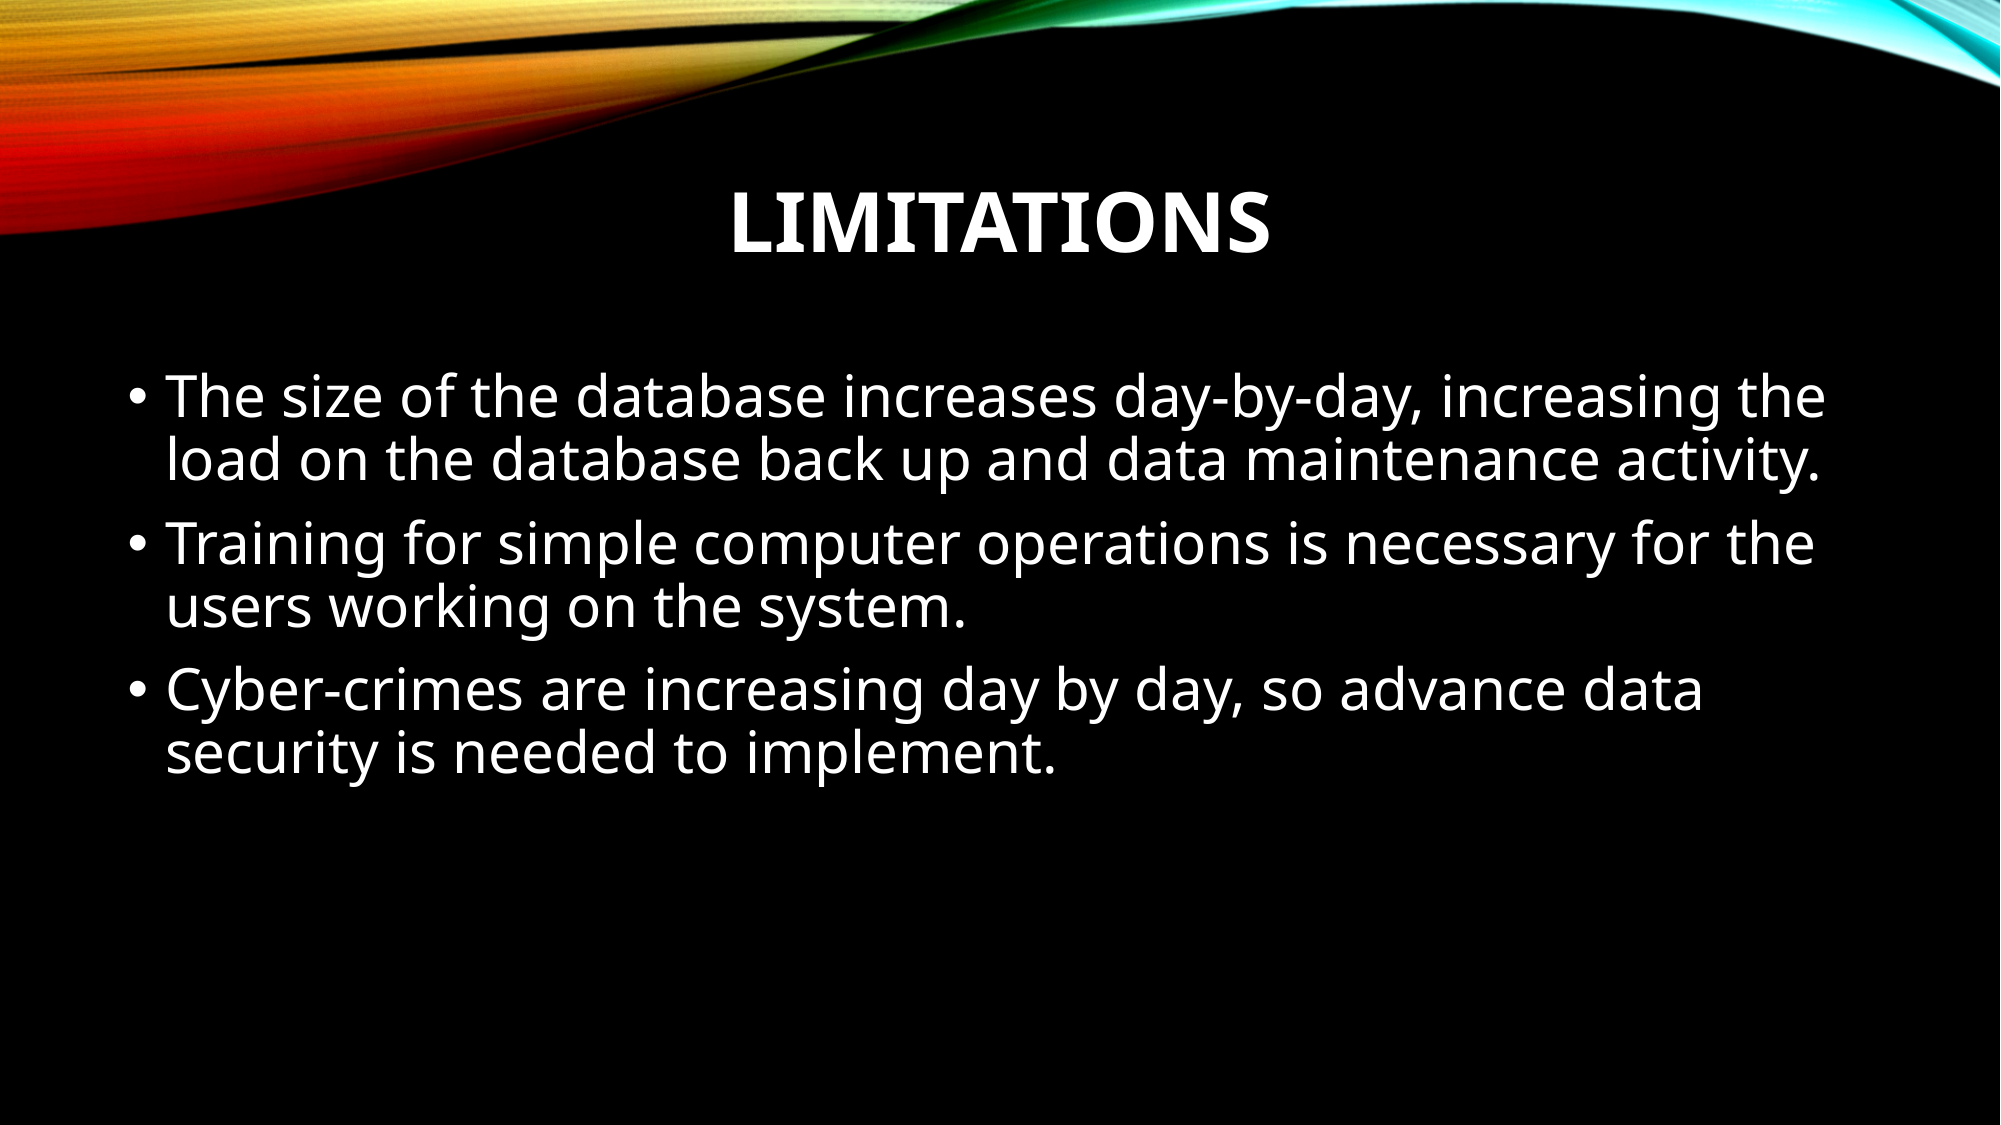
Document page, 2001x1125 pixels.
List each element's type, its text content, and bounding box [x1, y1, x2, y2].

title limitations [293, 119, 1707, 332]
picture [0, 0, 2000, 237]
list The size of the database increases day-by-day, increasing the load on the database back up and data maintenance activity. Training for simple computer operations is necessary for the users working on the system. Cyber-crimes are increasing day by day, so advance data security is needed to implement. [112, 360, 1888, 1021]
